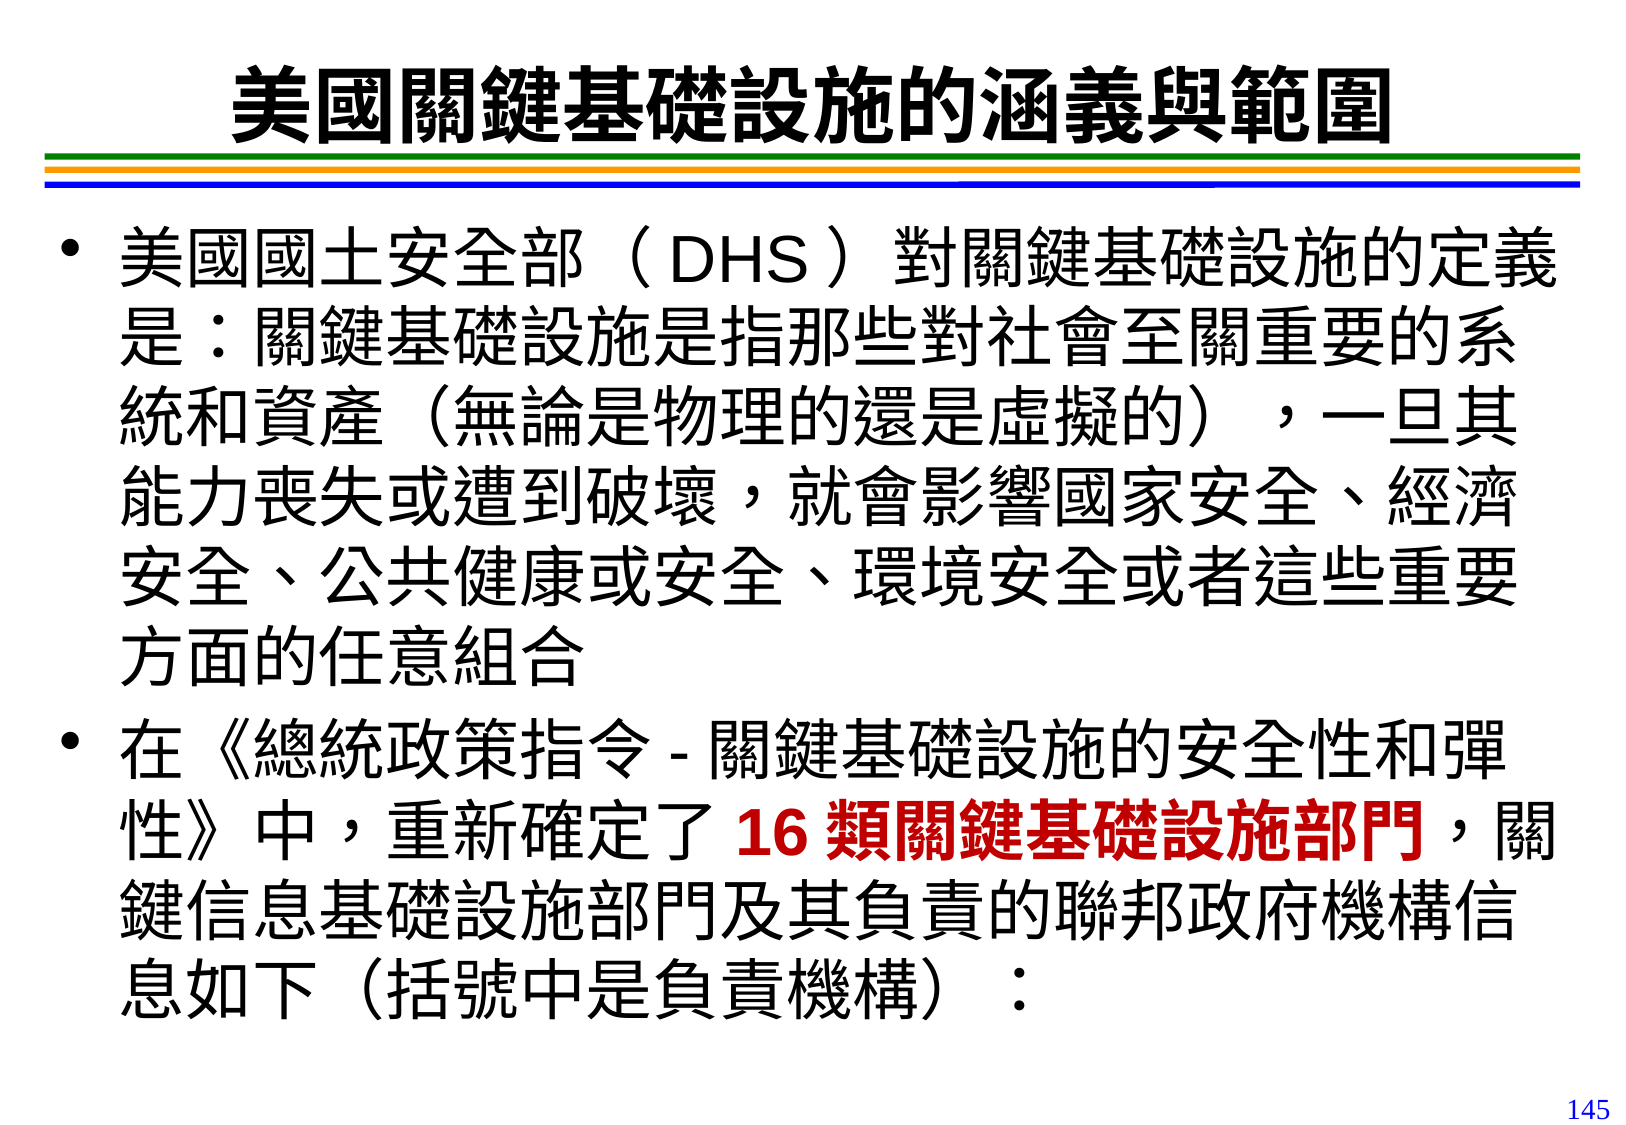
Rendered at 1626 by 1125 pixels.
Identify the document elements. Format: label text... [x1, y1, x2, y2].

title 美國關鍵基礎設施的涵義與範圍 [81, 45, 1544, 161]
list 美國國土安全部（DHS）對關鍵基礎設施的定義是：關鍵基礎設施是指那些對社會至關重要的系統和資產（無論是物理的還是虛擬的），一旦其能力喪失或遭到破壞，就會影響國家安全、經濟安全、公共健康或安全、環境安全或者這些重要方面的任意組合 在《總統政策指令-關鍵基礎設施的安全性和彈性》中，重新確定了16類關鍵基礎設施部門，關鍵信息基礎設施部門及其負責的聯邦政府機構信息如下（括號中是負責機構）： [44, 207, 1581, 1005]
slide_number 145 [1246, 1082, 1625, 1119]
